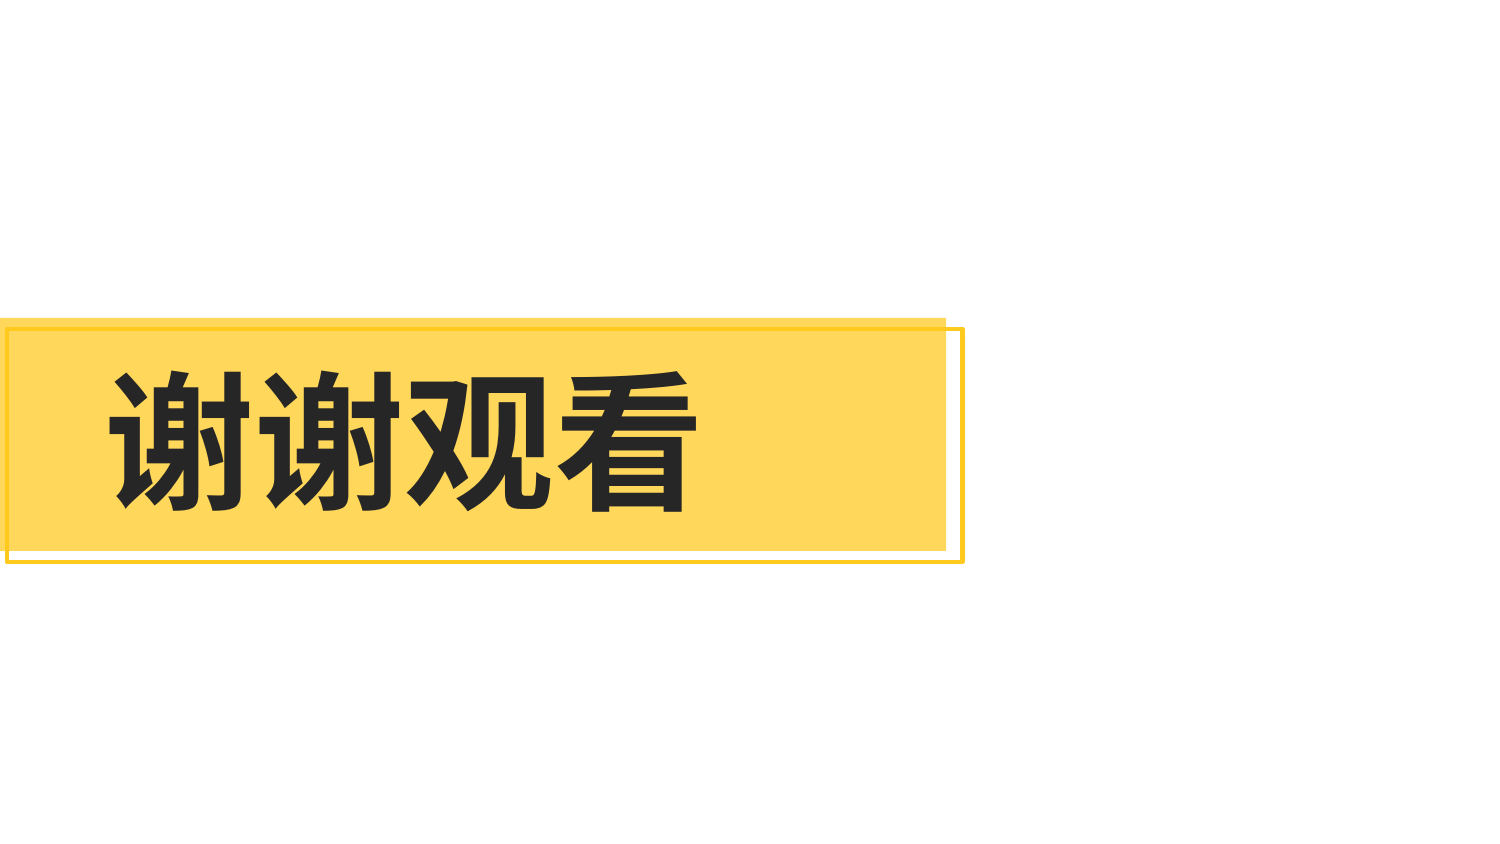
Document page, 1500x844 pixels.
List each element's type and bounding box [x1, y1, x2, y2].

text_box [0, 317, 963, 562]
